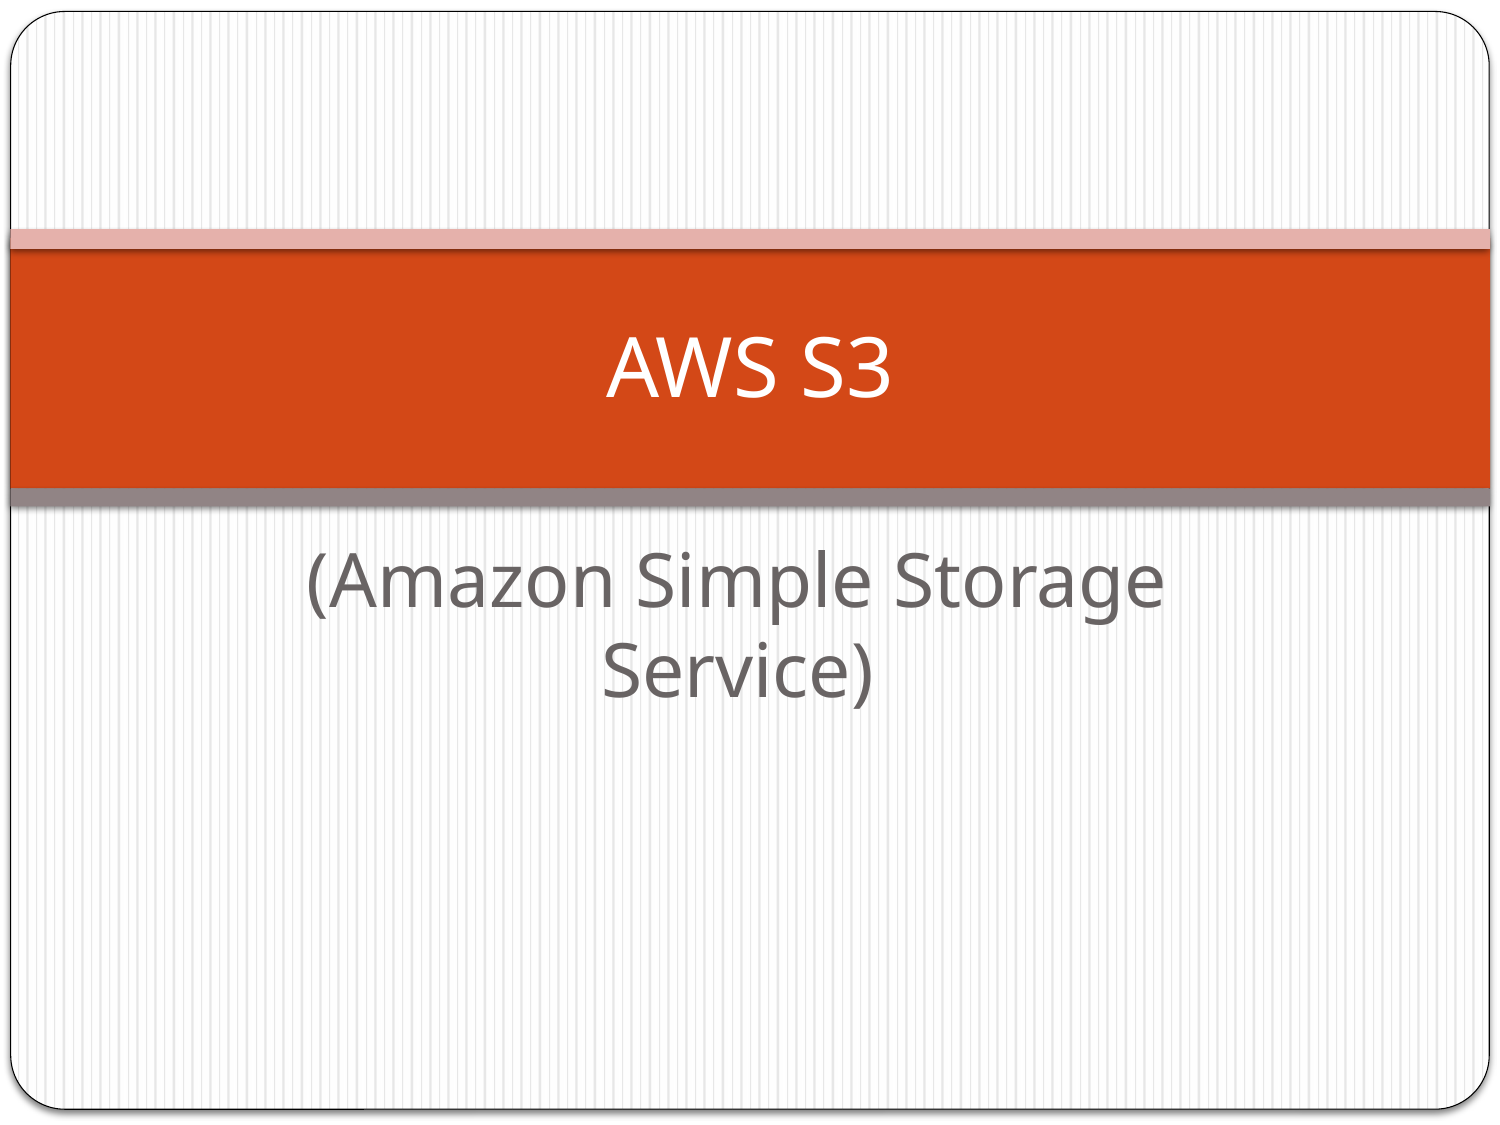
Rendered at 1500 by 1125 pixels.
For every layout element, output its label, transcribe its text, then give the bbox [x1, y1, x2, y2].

title AWS S3 [75, 247, 1425, 489]
subtitle (Amazon Simple Storage Service) [212, 525, 1263, 788]
